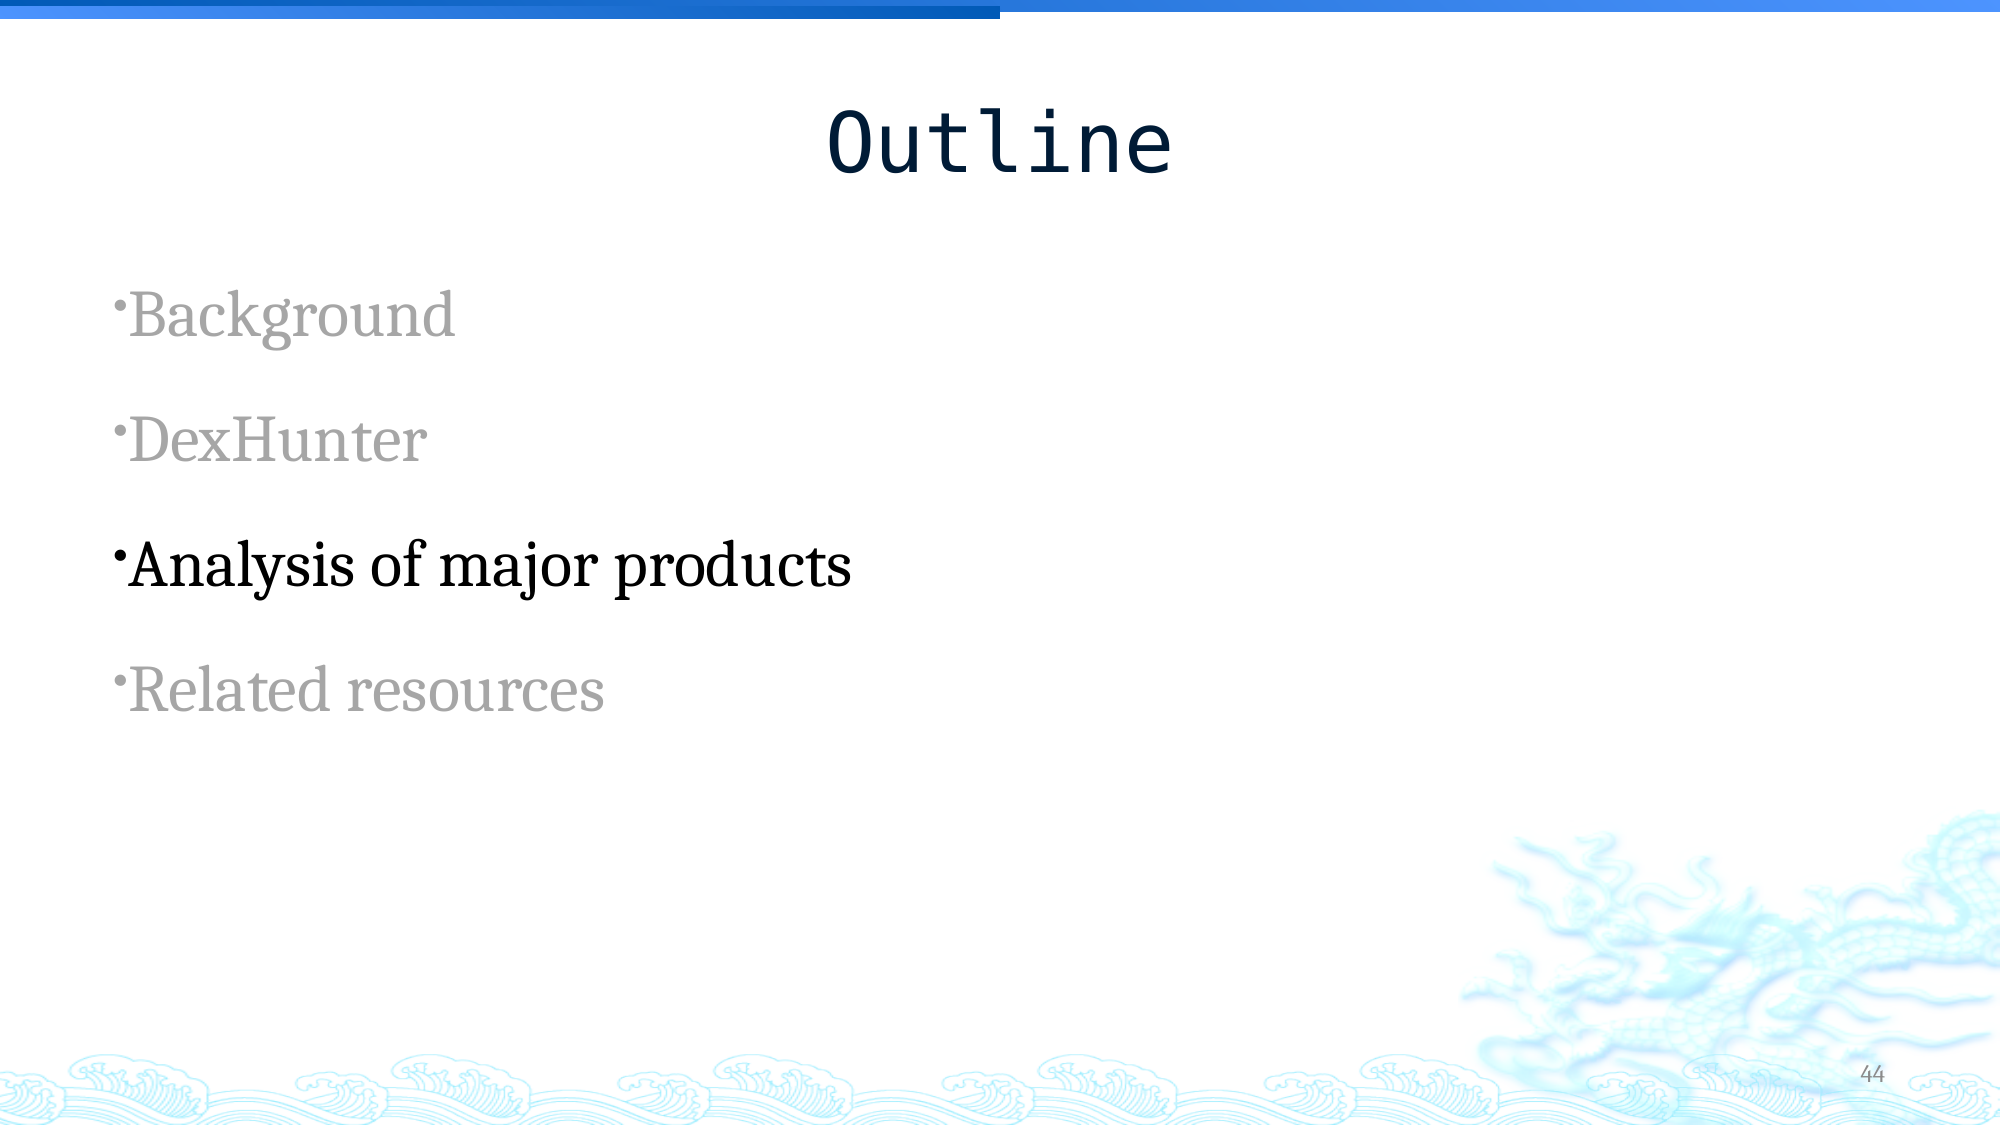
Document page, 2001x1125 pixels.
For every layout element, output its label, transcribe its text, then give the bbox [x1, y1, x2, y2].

text_box Outline [99, 45, 1900, 233]
text_box 44 [1433, 1042, 1900, 1103]
picture [0, 806, 2000, 1125]
text_box Background DexHunter Analysis of major products Related resources [99, 262, 1900, 1005]
